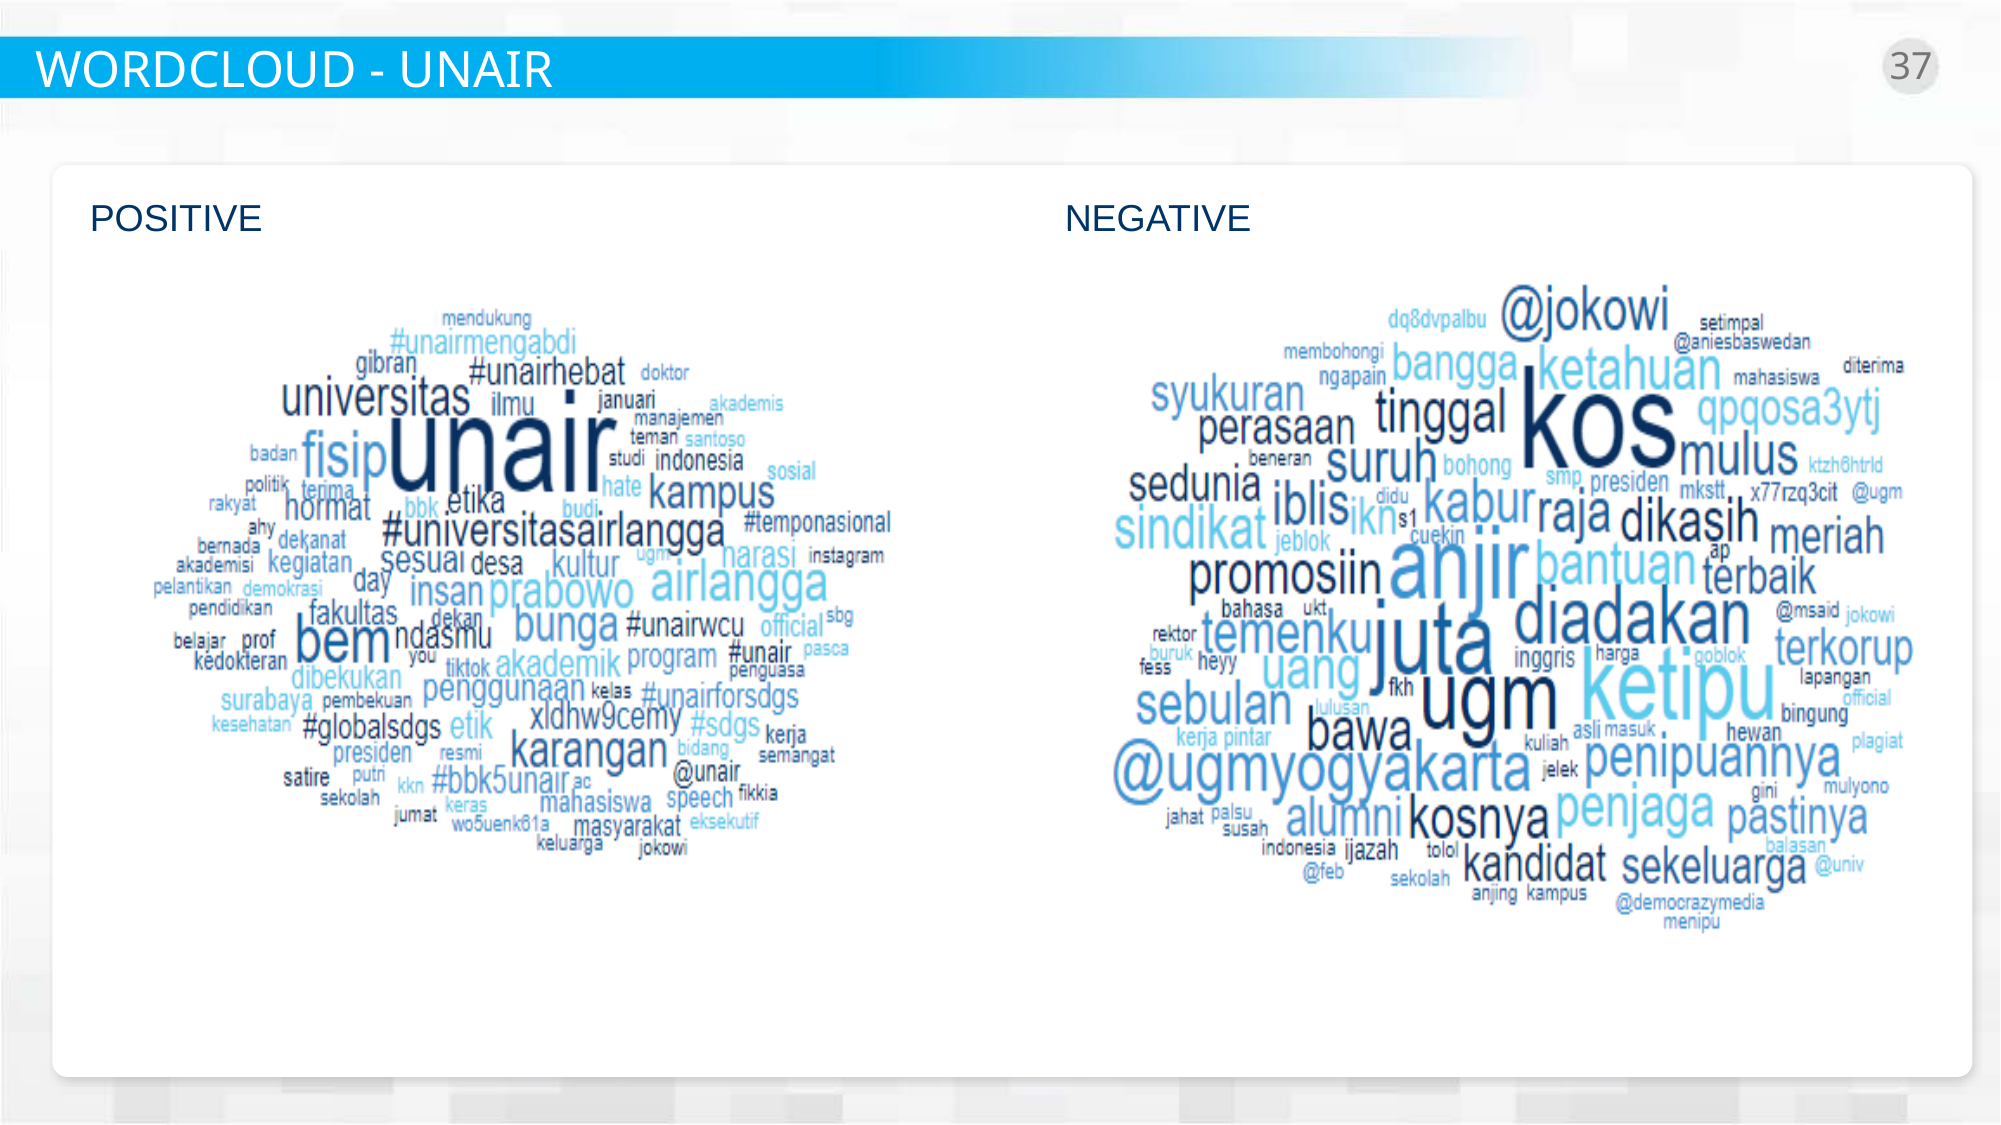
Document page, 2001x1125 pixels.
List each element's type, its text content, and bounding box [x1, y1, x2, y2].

slide_number 37 [1873, 29, 1949, 105]
text_box NEGATIVE [1050, 187, 1913, 245]
text_box POSITIVE [75, 187, 938, 245]
text_box [52, 164, 1973, 1077]
title WORDCLOUD - UNAIR [21, 29, 1371, 105]
picture [0, 0, 2001, 1125]
